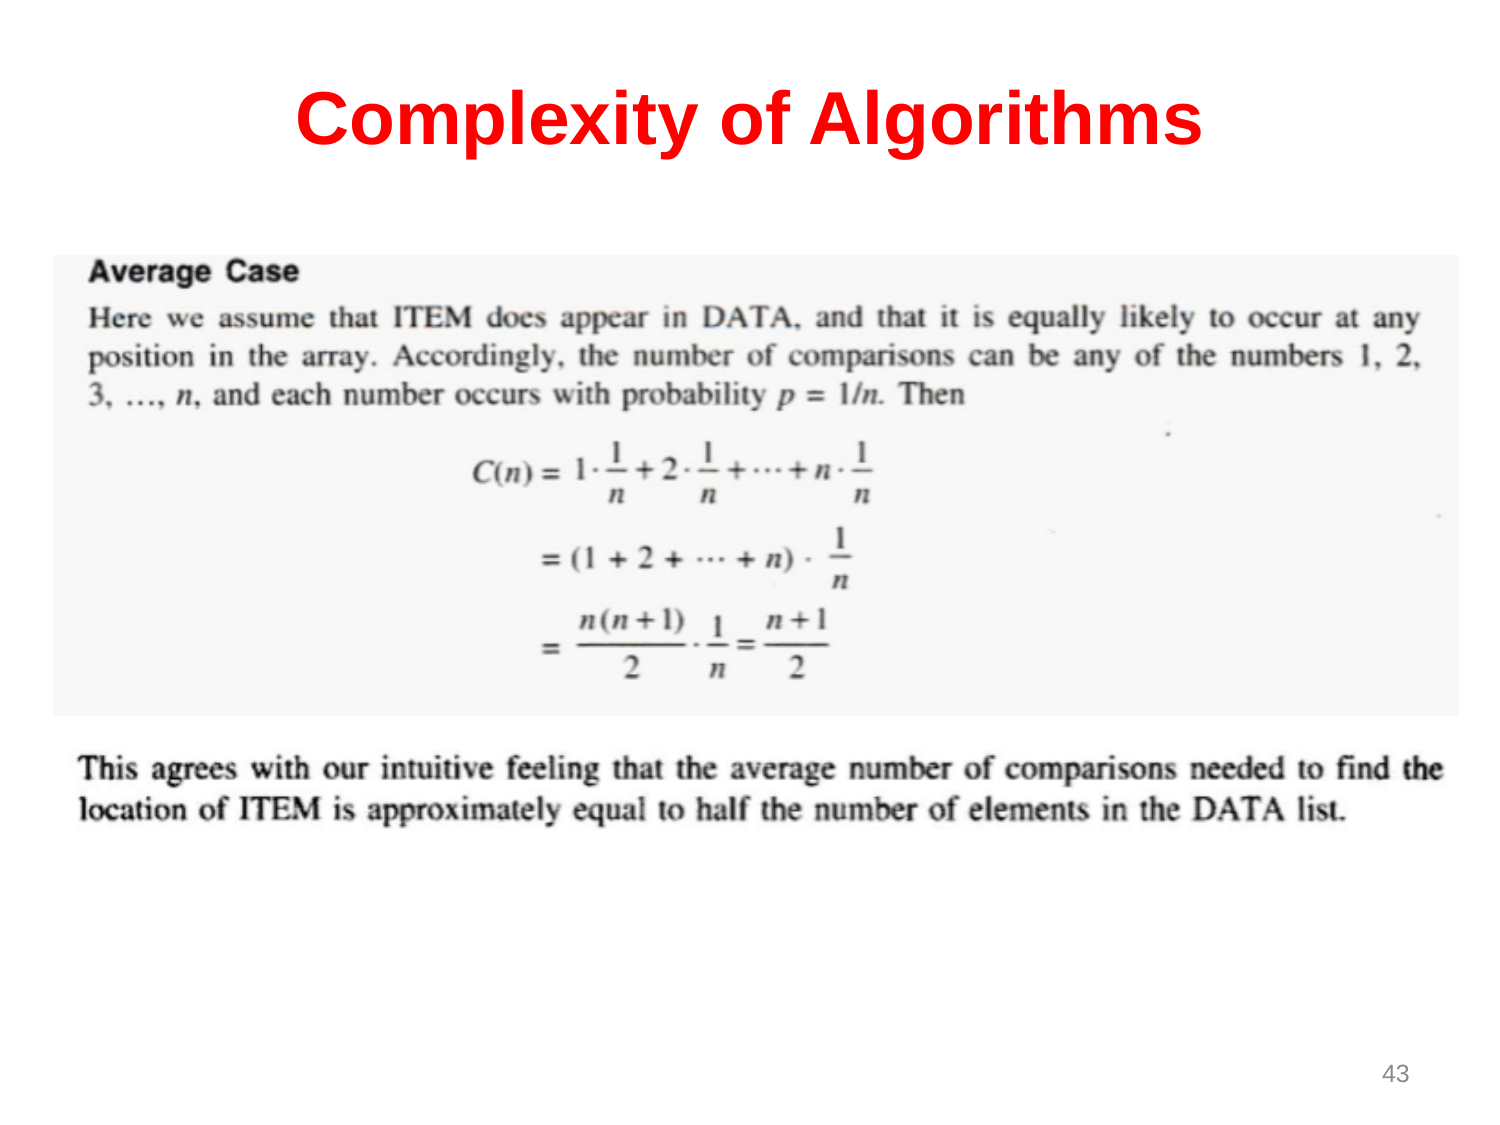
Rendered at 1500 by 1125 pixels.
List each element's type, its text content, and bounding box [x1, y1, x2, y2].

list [52, 255, 1459, 717]
title Complexity of Algorithms [75, 45, 1425, 185]
picture [64, 739, 1471, 838]
slide_number 43 [1074, 1042, 1425, 1103]
